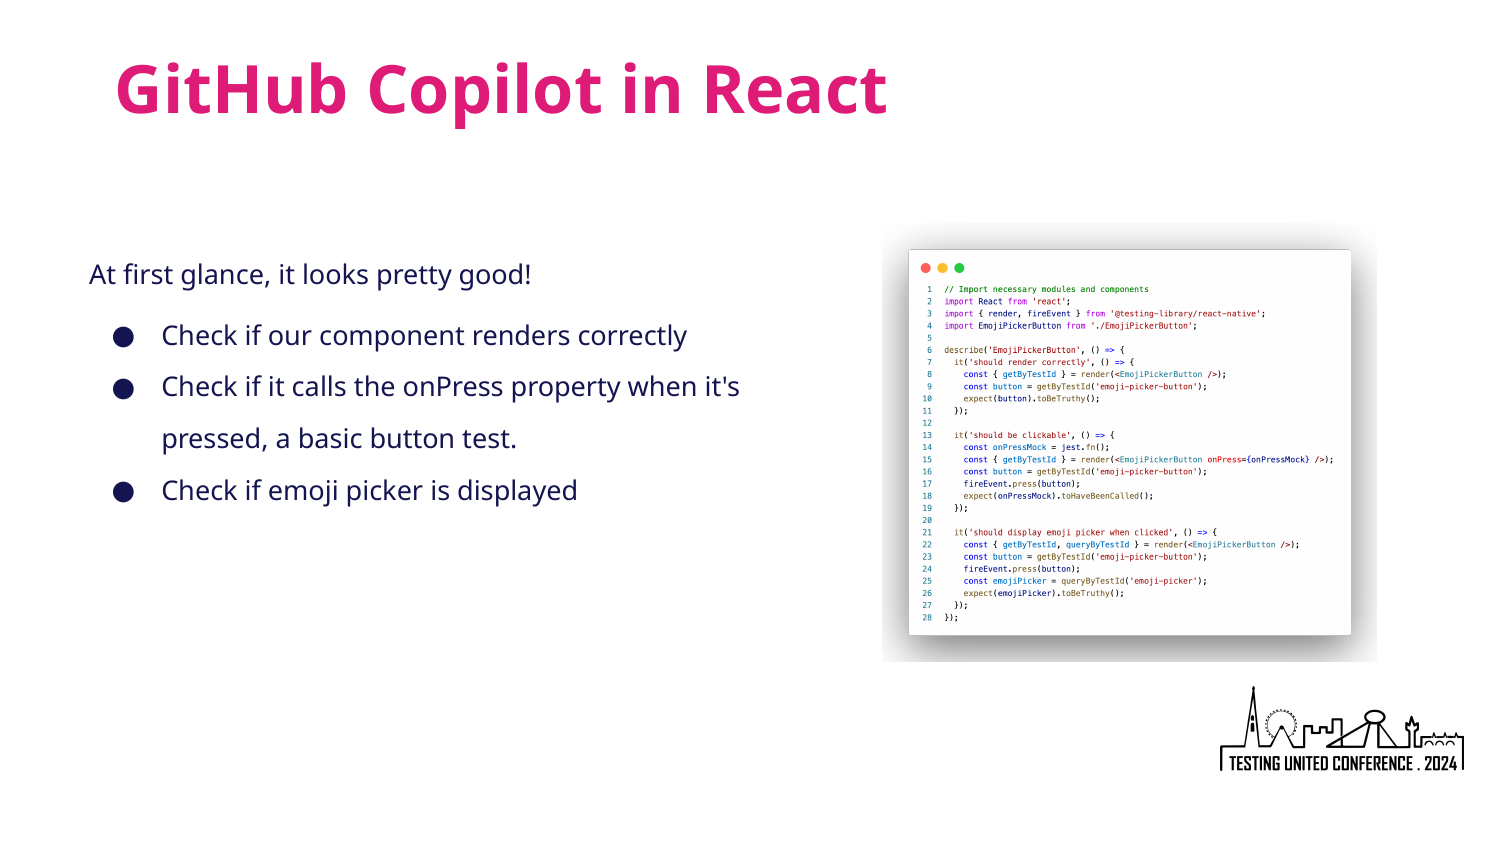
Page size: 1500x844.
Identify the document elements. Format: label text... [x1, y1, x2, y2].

title GitHub Copilot in React [99, 32, 1328, 199]
text_box At first glance, it looks pretty good! Check if our component renders correctly Check if it calls the onPress property when it's pressed, a basic button test. Check if emoji picker is displayed [74, 222, 772, 543]
picture [882, 223, 1377, 662]
picture [1220, 686, 1464, 771]
